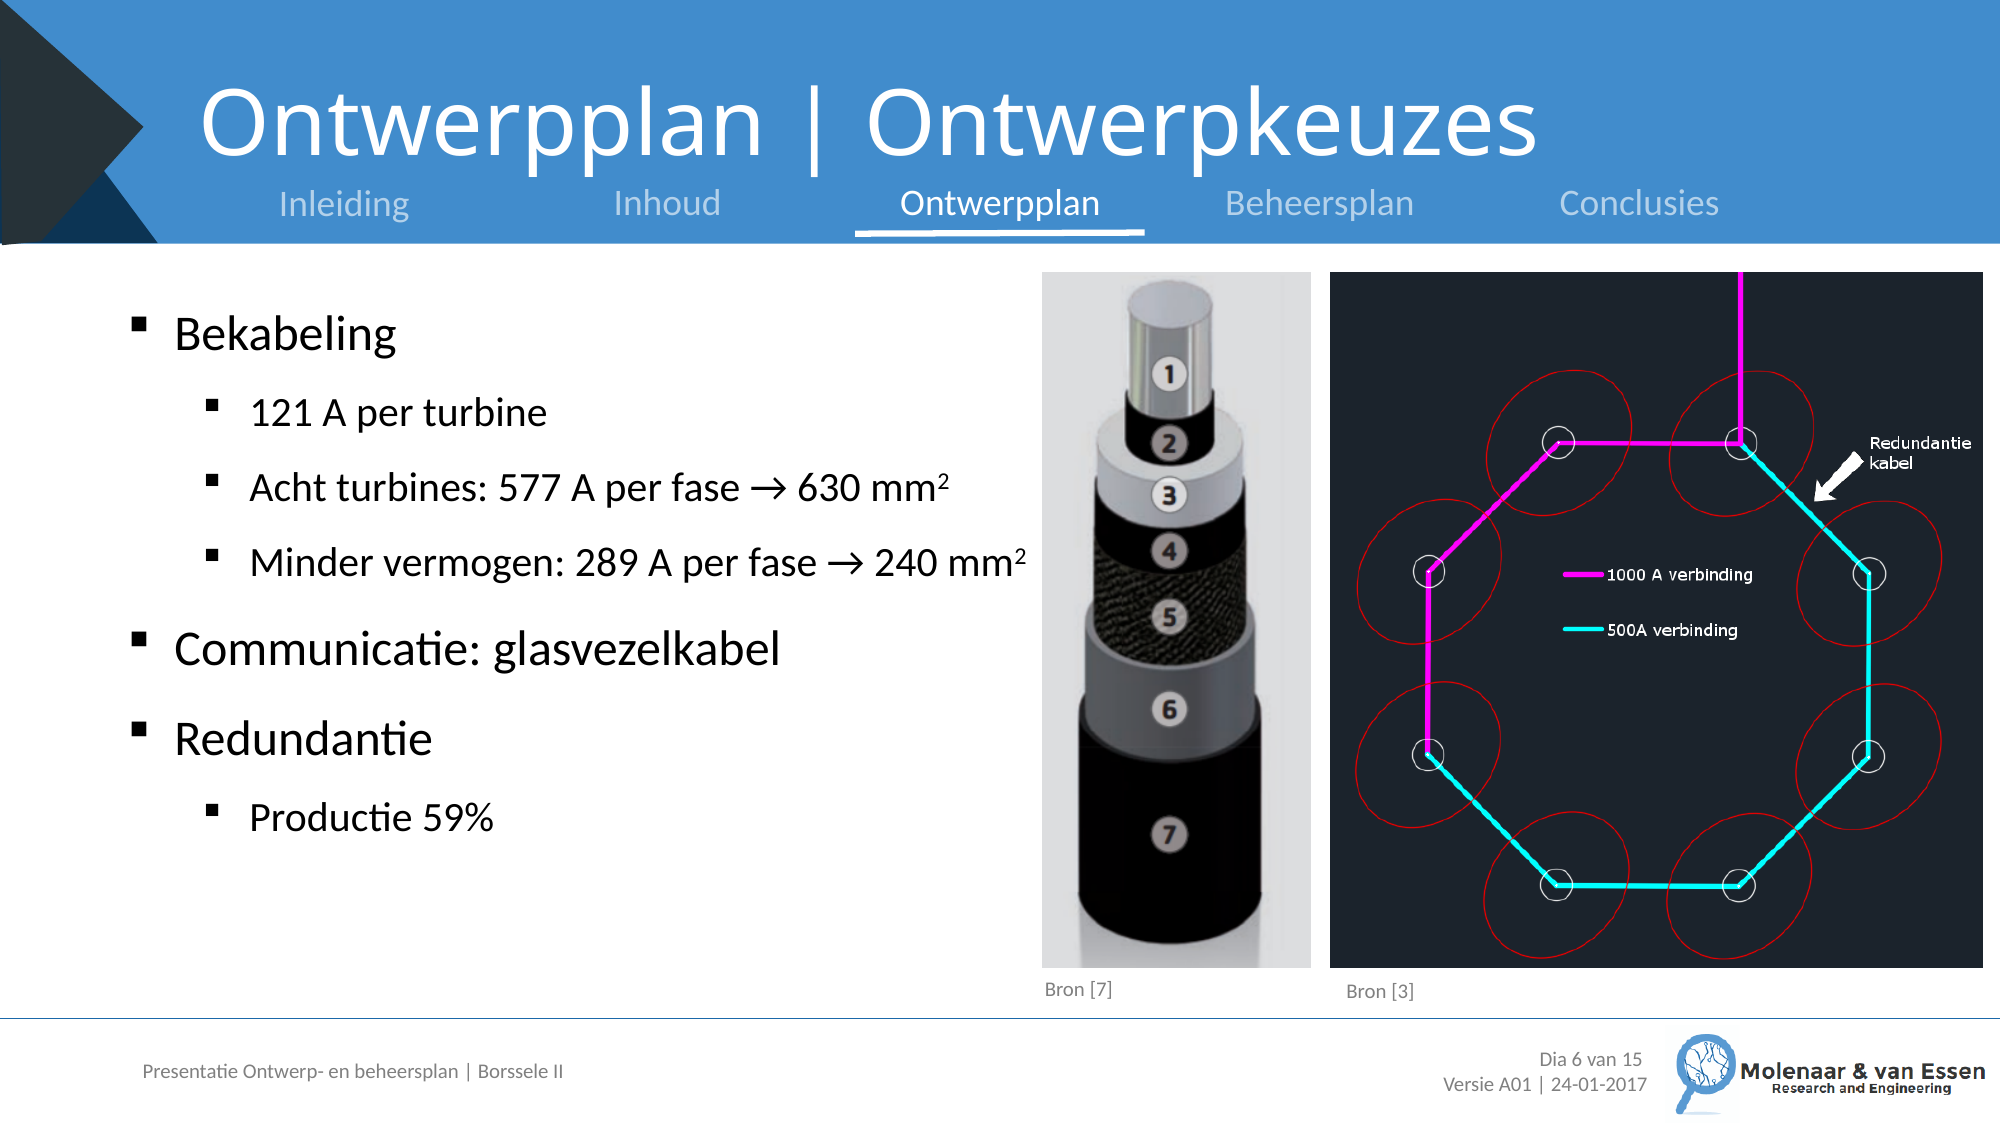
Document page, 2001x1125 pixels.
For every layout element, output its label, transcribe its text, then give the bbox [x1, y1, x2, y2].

text_box Presentatie Ontwerp- en beheersplan | Borssele II [127, 1050, 1001, 1091]
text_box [0, 0, 2000, 244]
picture [1662, 1024, 1995, 1125]
picture [1330, 272, 1983, 968]
picture [1042, 272, 1311, 968]
text_box Bekabeling 121 A per turbine Acht turbines: 577 A per fase → 630 mm2 Minder vermogen: 289 A per fase → 240 mm2 Communicatie: glasvezelkabel Redundantie Productie 59% [112, 262, 1398, 848]
text_box Dia 6 van 15 Versie A01 | 24-01-2017 [1397, 1038, 1662, 1103]
text_box Bron [3] [1331, 970, 1603, 1011]
text_box Bron [7] [1030, 967, 1302, 1008]
